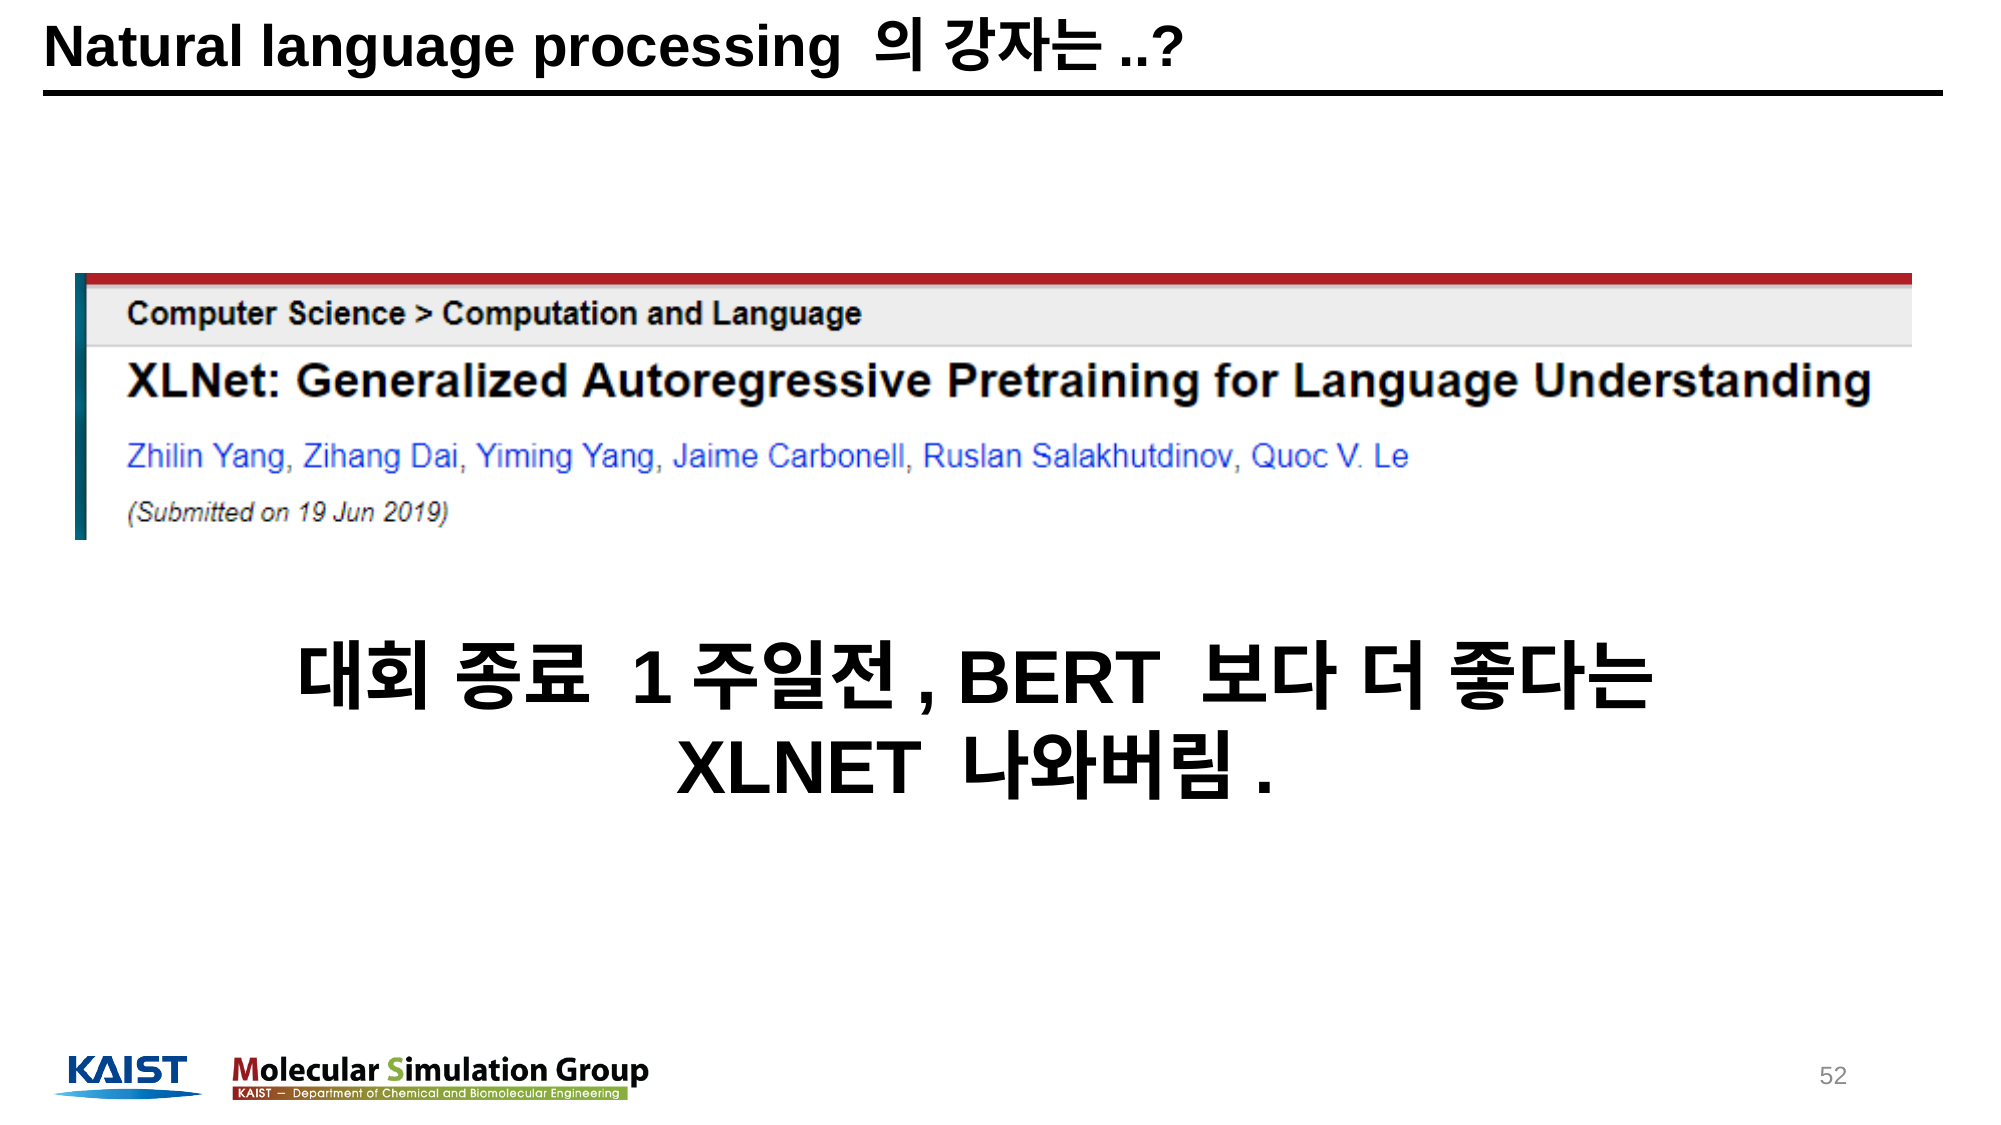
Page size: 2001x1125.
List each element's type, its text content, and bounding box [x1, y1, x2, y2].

title Natural language processing 의 강자는..? [28, 2, 1843, 87]
slide_number 52 [1781, 1051, 1863, 1098]
picture [231, 1052, 649, 1100]
picture [38, 1052, 218, 1103]
text_box 대회 종료 1주일전, BERT 보다 더 좋다는 XLNET 나와버림. [197, 621, 1755, 817]
picture [85, 273, 1912, 540]
